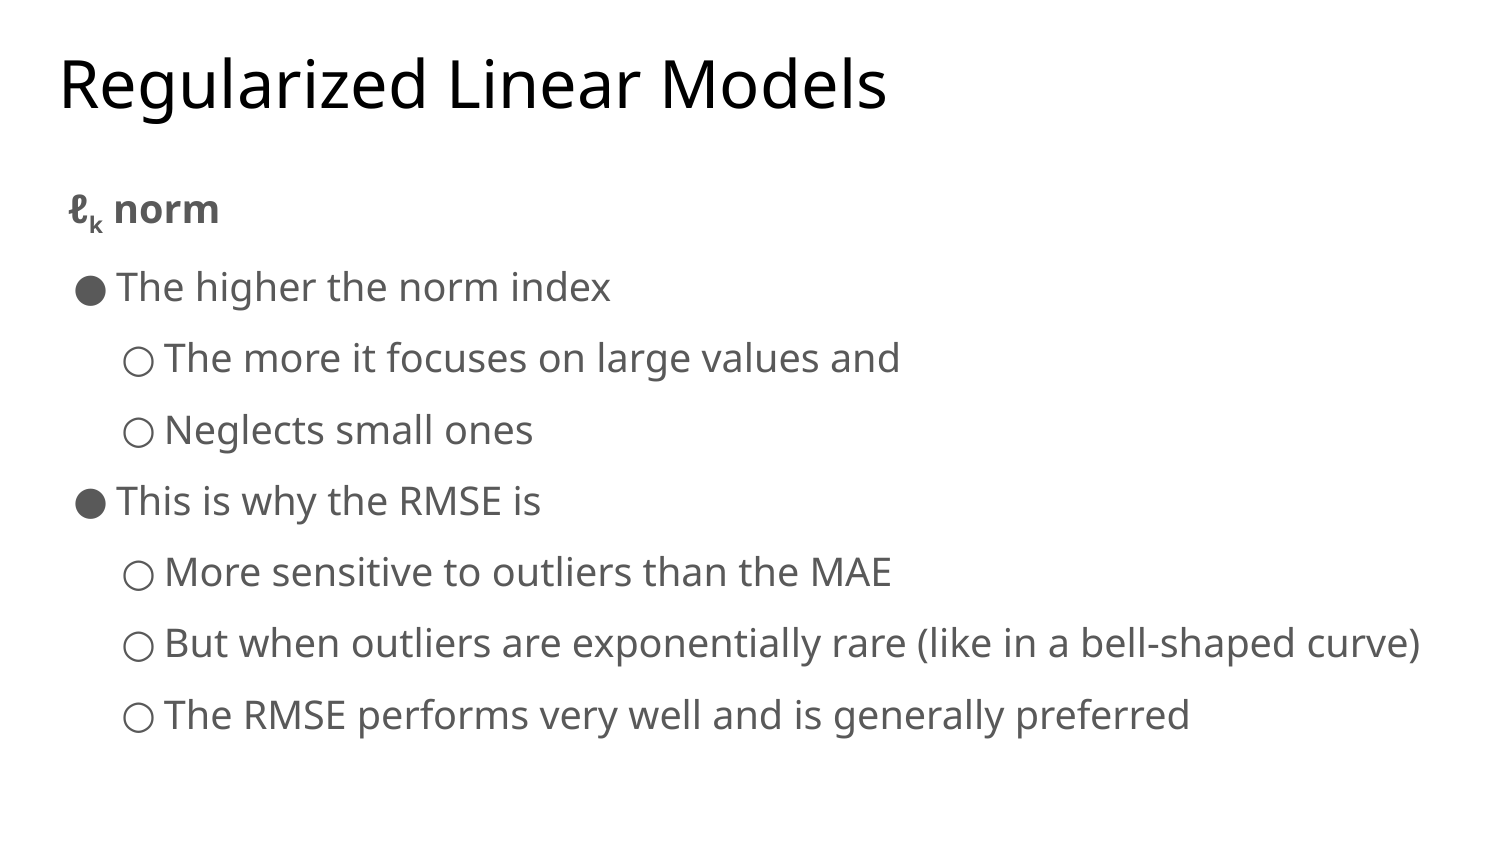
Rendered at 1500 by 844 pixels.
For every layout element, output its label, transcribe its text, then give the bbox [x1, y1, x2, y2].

text_box Regularized Linear Models [58, 36, 1442, 138]
text_box ℓk norm The higher the norm index The more it focuses on large values and Neglects small ones This is why the RMSE is More sensitive to outliers than the MAE But when outliers are exponentially rare (like in a bell-shaped curve) The RMSE performs very well and is generally preferred [58, 147, 1442, 786]
